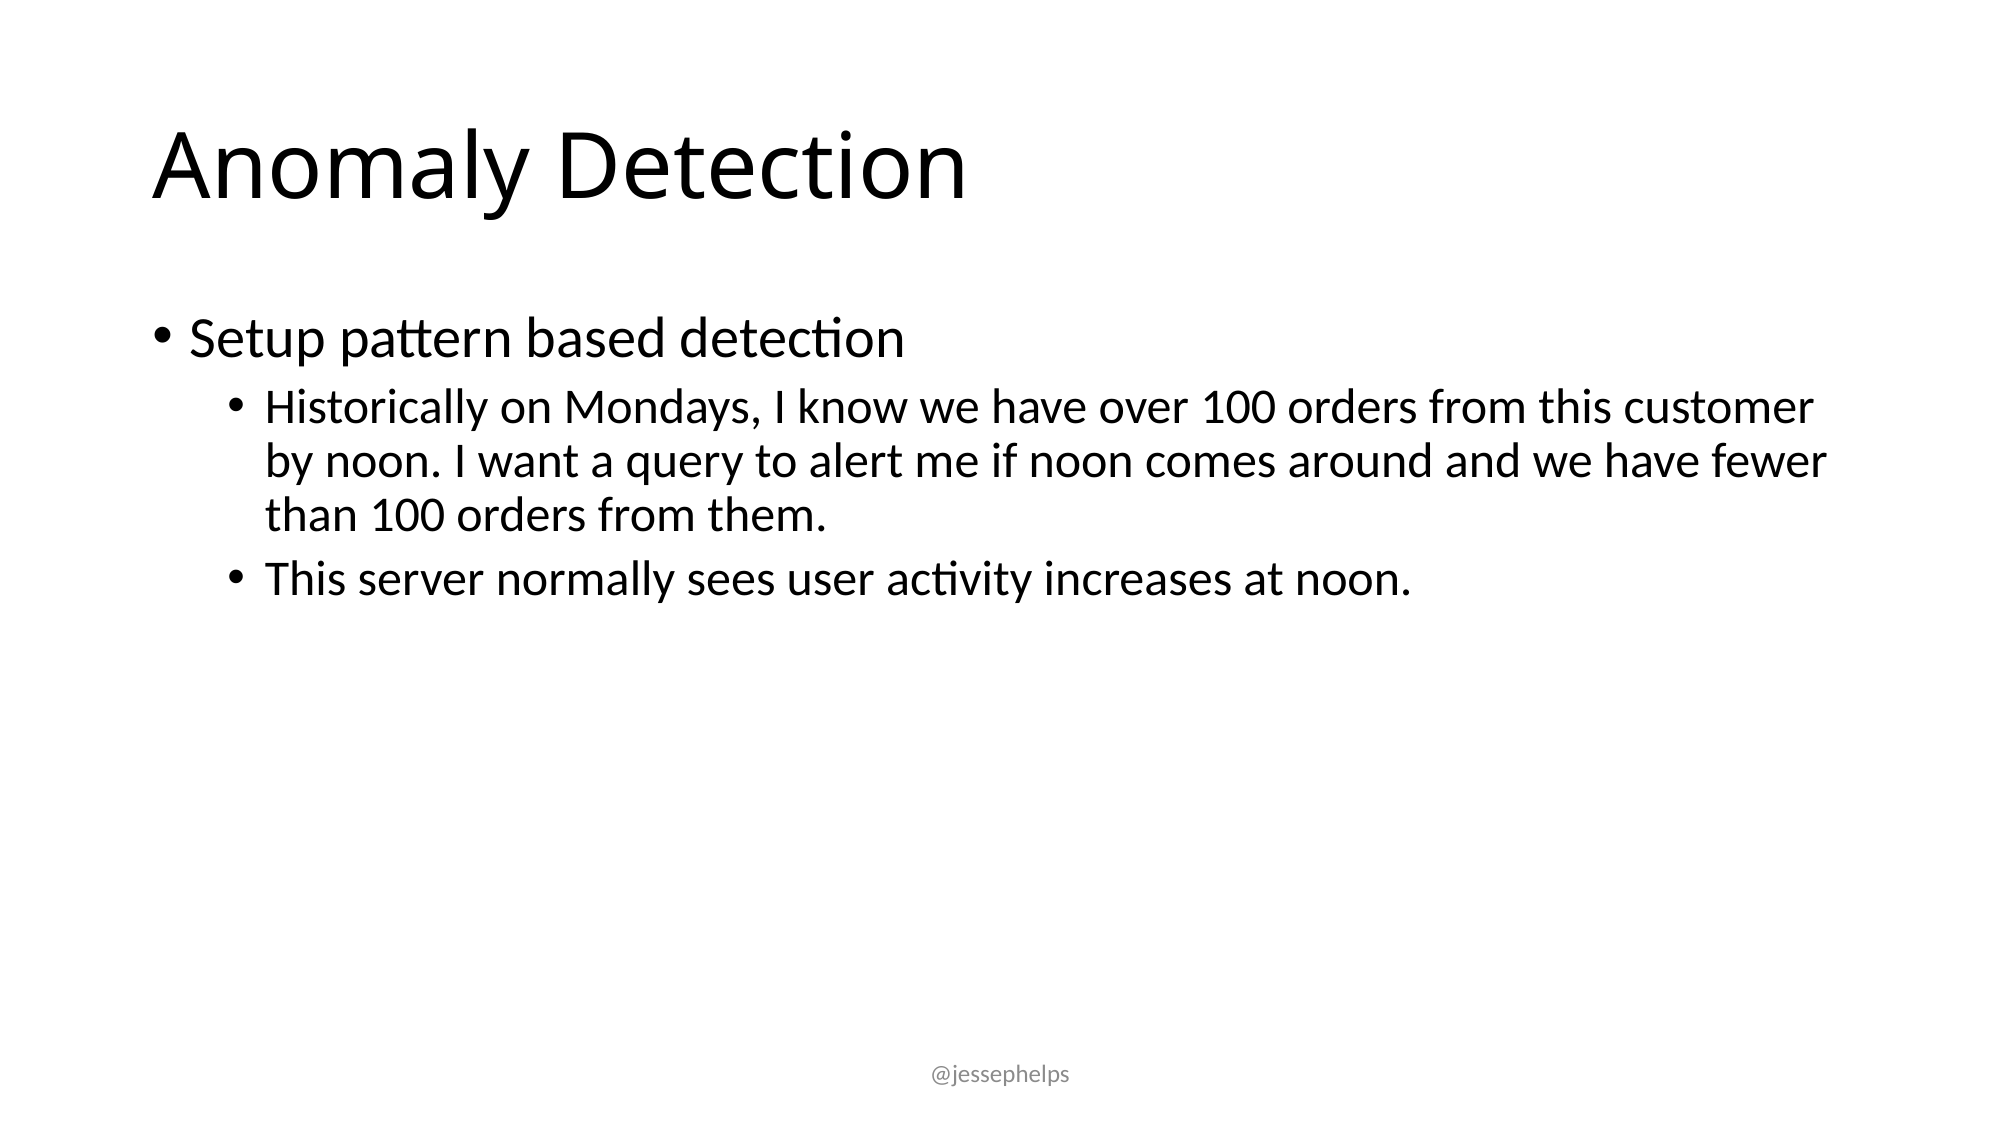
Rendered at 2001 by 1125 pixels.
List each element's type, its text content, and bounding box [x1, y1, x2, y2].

list Setup pattern based detection Historically on Mondays, I know we have over 100 orders from this customer by noon. I want a query to alert me if noon comes around and we have fewer than 100 orders from them. This server normally sees user activity increases at noon. [137, 299, 1863, 1014]
footer @jessephelps [662, 1042, 1338, 1103]
title Anomaly Detection [137, 59, 1863, 278]
